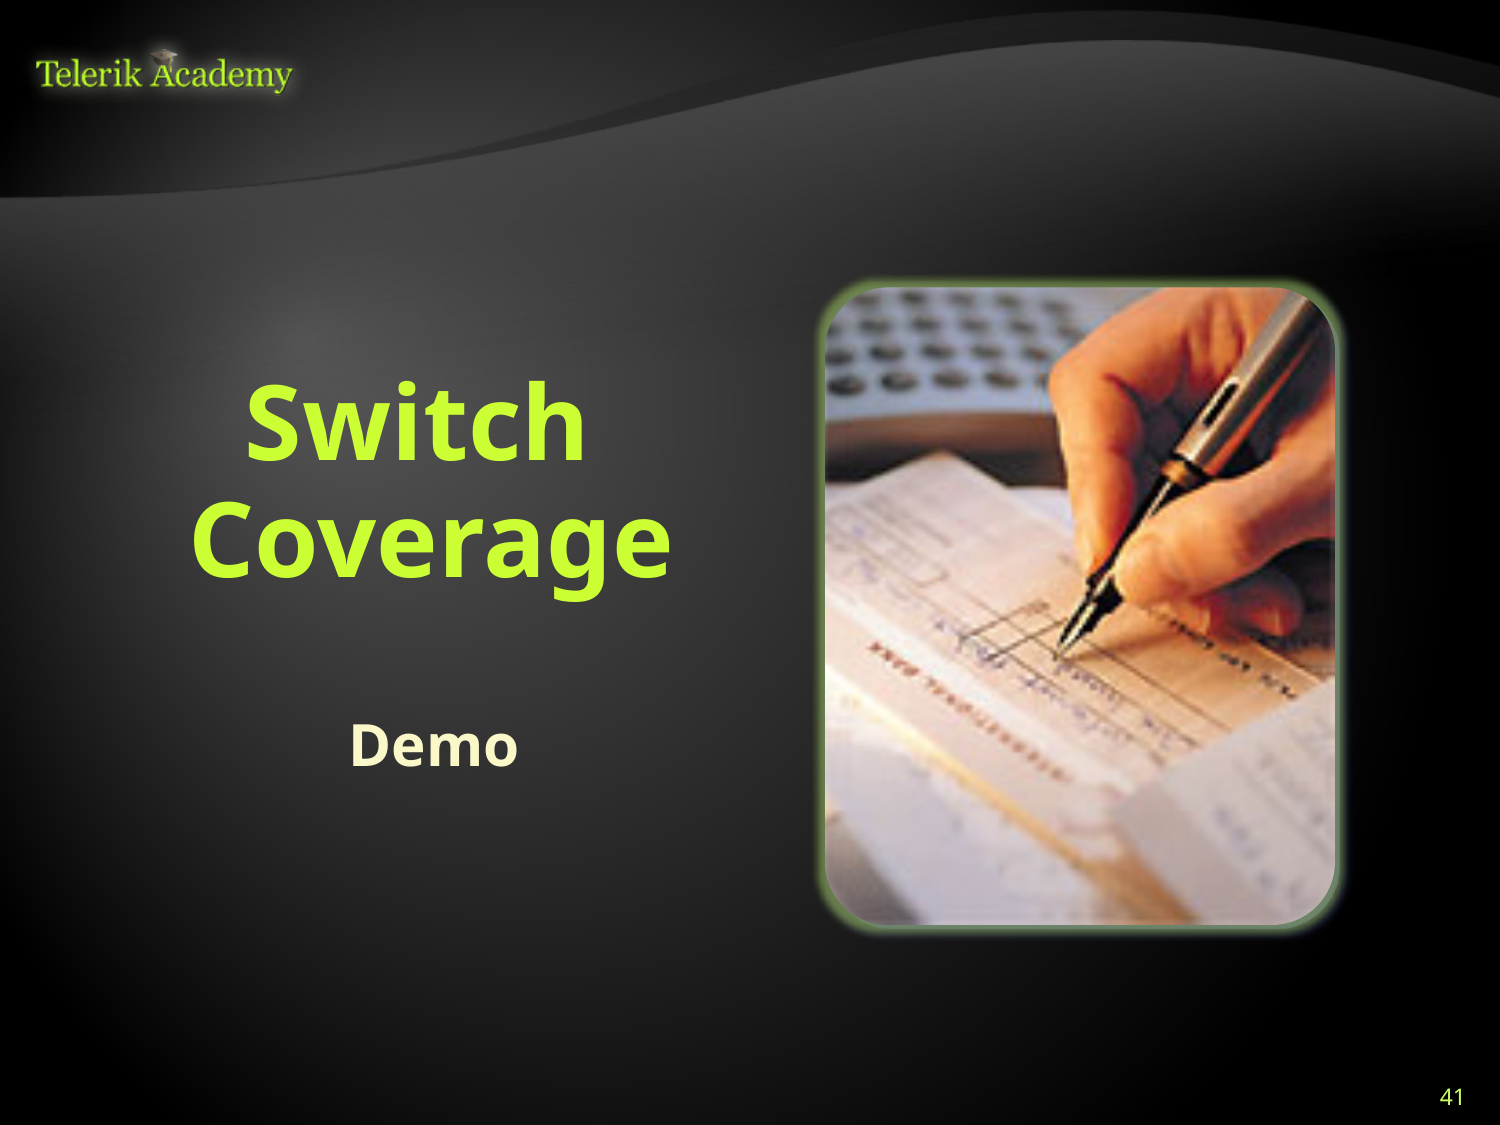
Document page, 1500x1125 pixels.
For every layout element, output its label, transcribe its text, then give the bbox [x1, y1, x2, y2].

picture [0, 0, 1500, 1125]
subtitle Demo [268, 696, 600, 791]
slide_number 41 [1425, 1074, 1500, 1113]
title Switch Coverage [137, 381, 725, 582]
